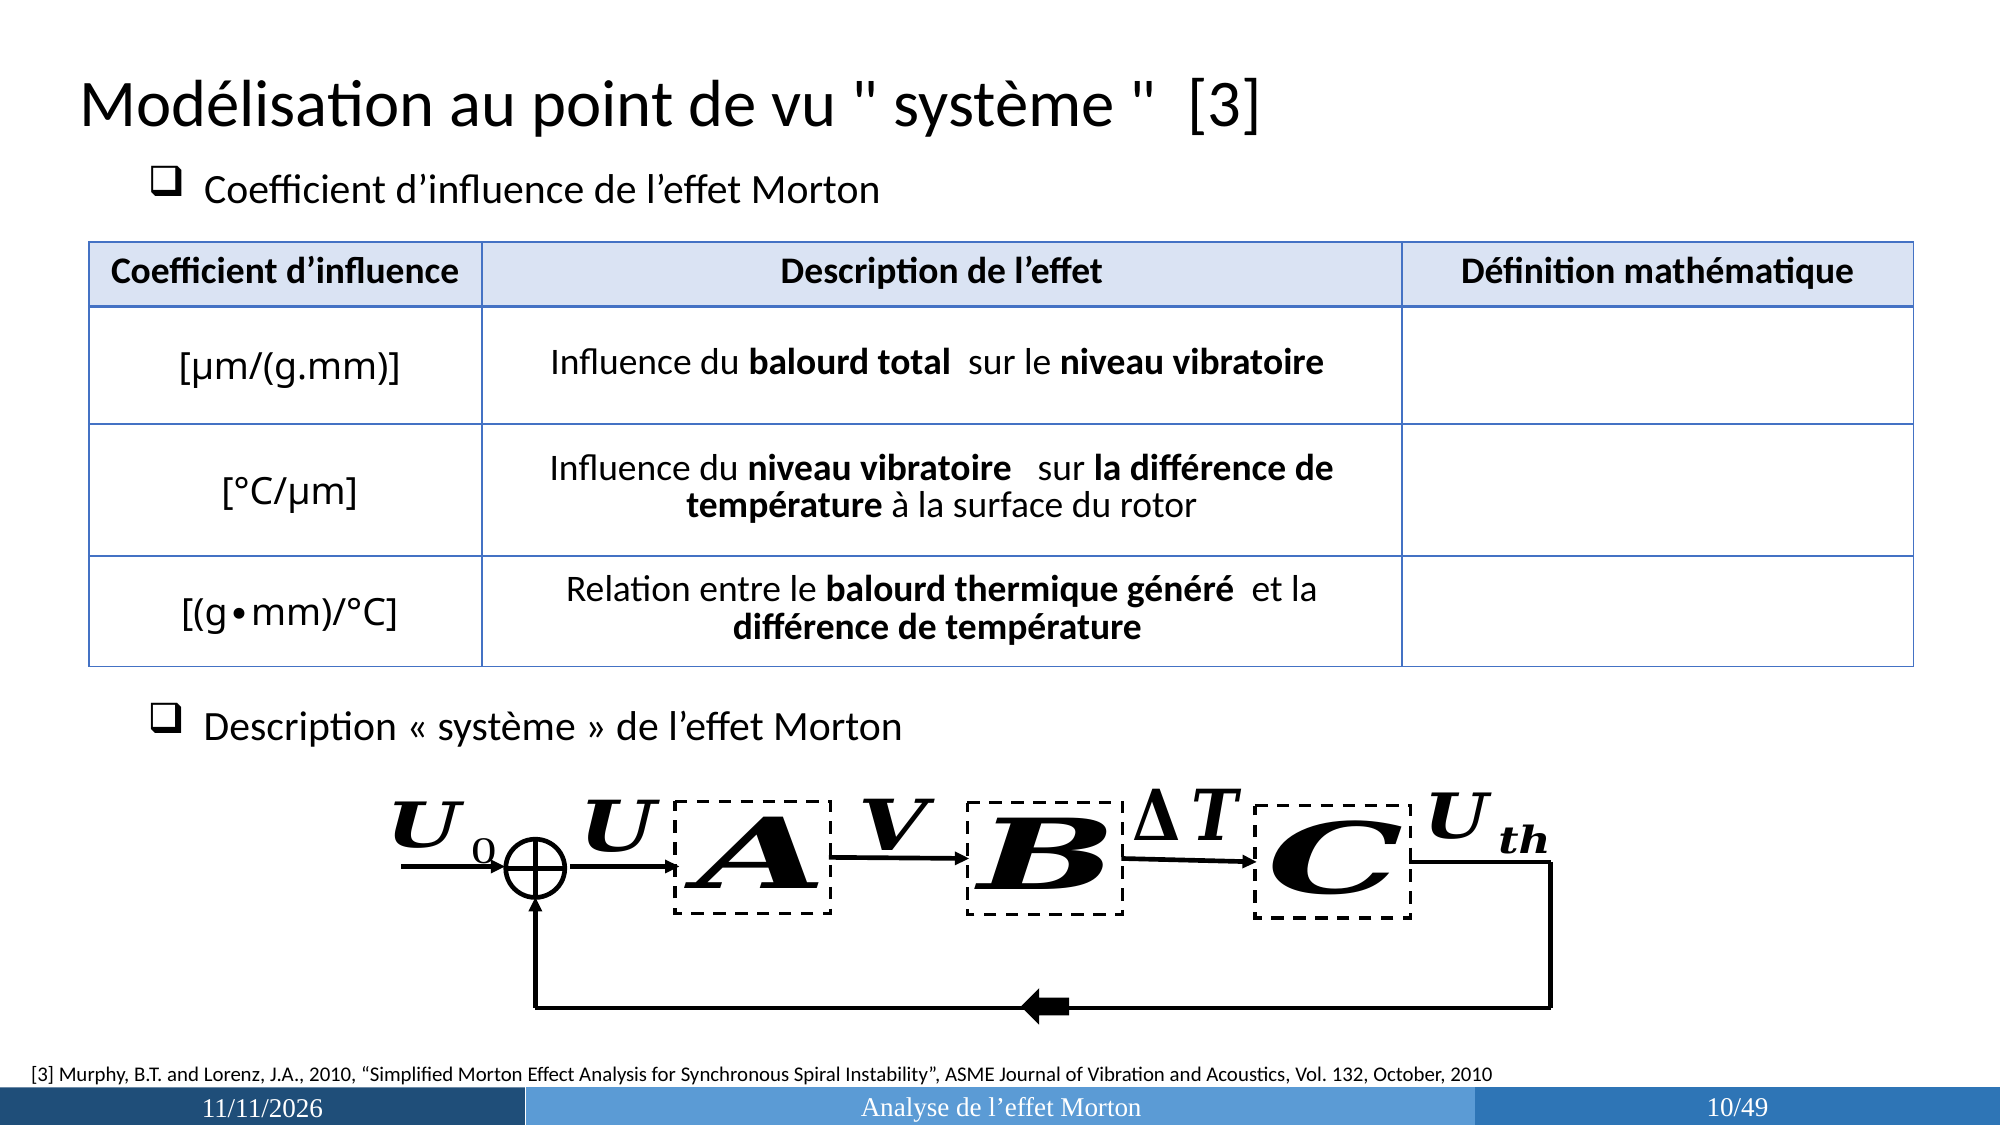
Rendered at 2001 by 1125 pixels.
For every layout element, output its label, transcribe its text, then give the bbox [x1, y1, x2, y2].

text_box Modélisation au point de vu " système " [3] [64, 52, 2000, 148]
footer Analyse de l’effet Morton [526, 1093, 1475, 1125]
text_box [3] Murphy, B.T. and Lorenz, J.A., 2010, “Simplified Morton Effect Analysis for Synchronous Spiral Instability”, ASME Journal of Vibration and Acoustics, Vol. 132, October, 2010 [16, 1052, 1630, 1093]
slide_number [0, 1087, 525, 1125]
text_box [128, 691, 1551, 1023]
text_box Coefficient d’influence de l’effet Morton [133, 154, 896, 220]
slide_number 10/49 [1475, 1087, 2000, 1125]
